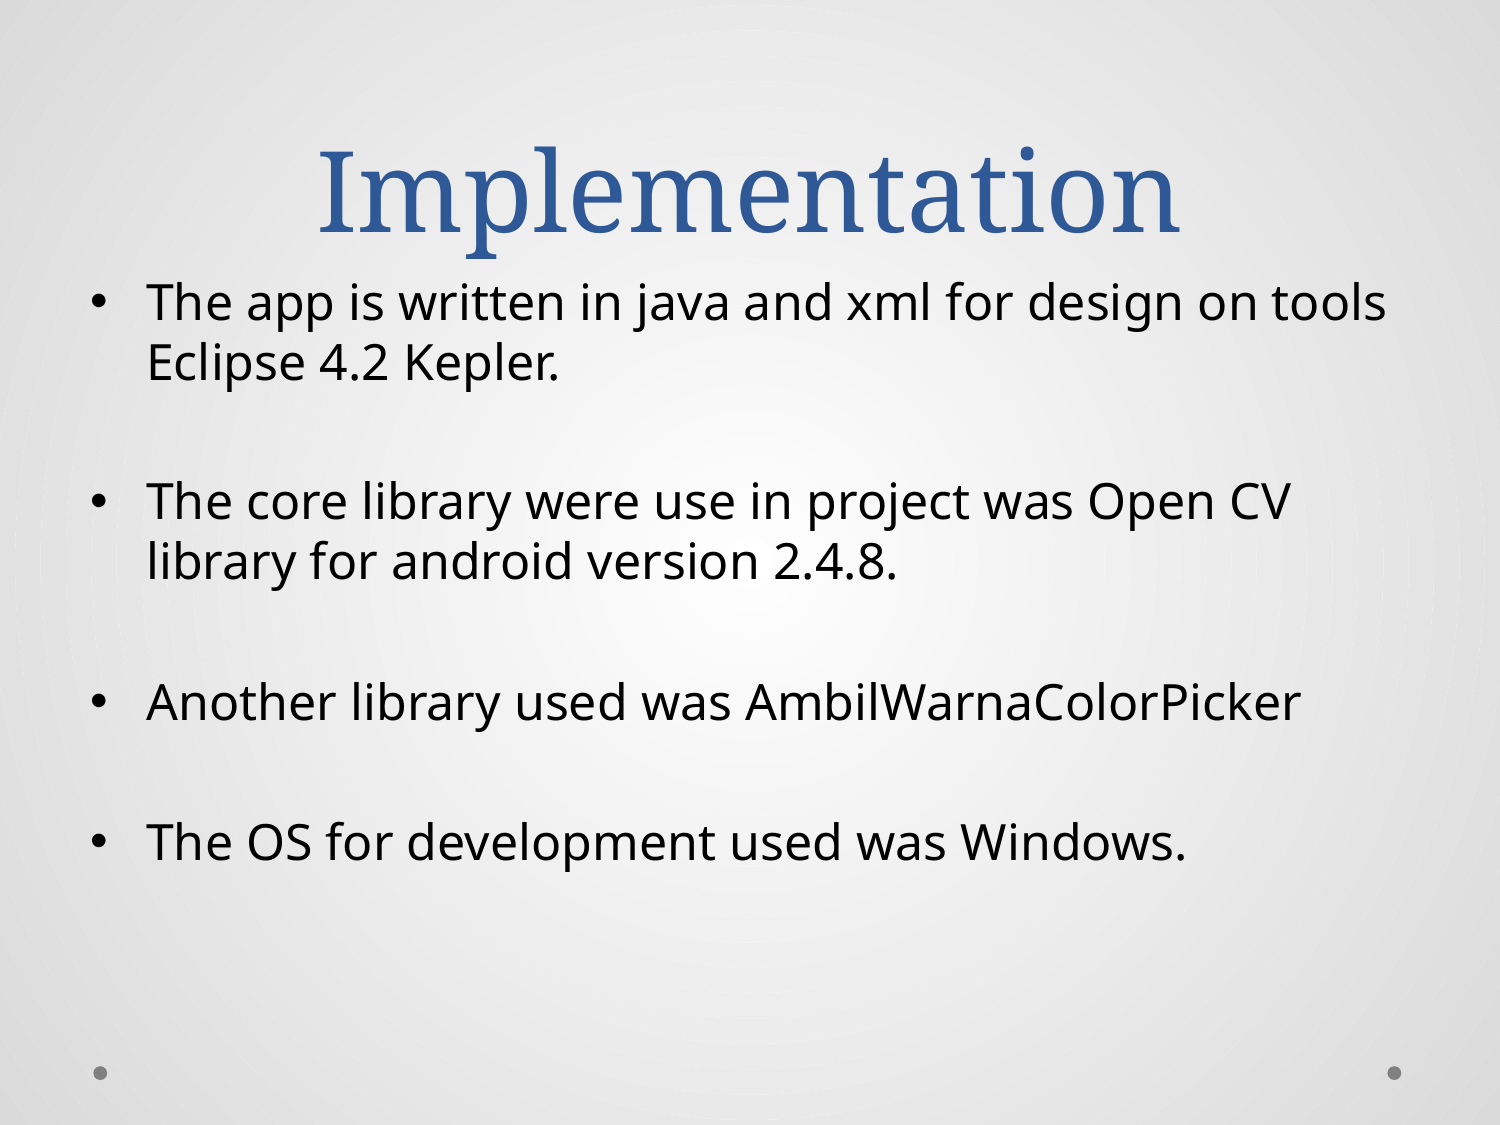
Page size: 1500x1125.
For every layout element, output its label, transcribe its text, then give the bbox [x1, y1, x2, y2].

list The app is written in java and xml for design on tools Eclipse 4.2 Kepler. The core library were use in project was Open CV library for android version 2.4.8. Another library used was AmbilWarnaColorPicker The OS for development used was Windows. [75, 262, 1425, 1005]
title Implementation [75, 0, 1425, 262]
